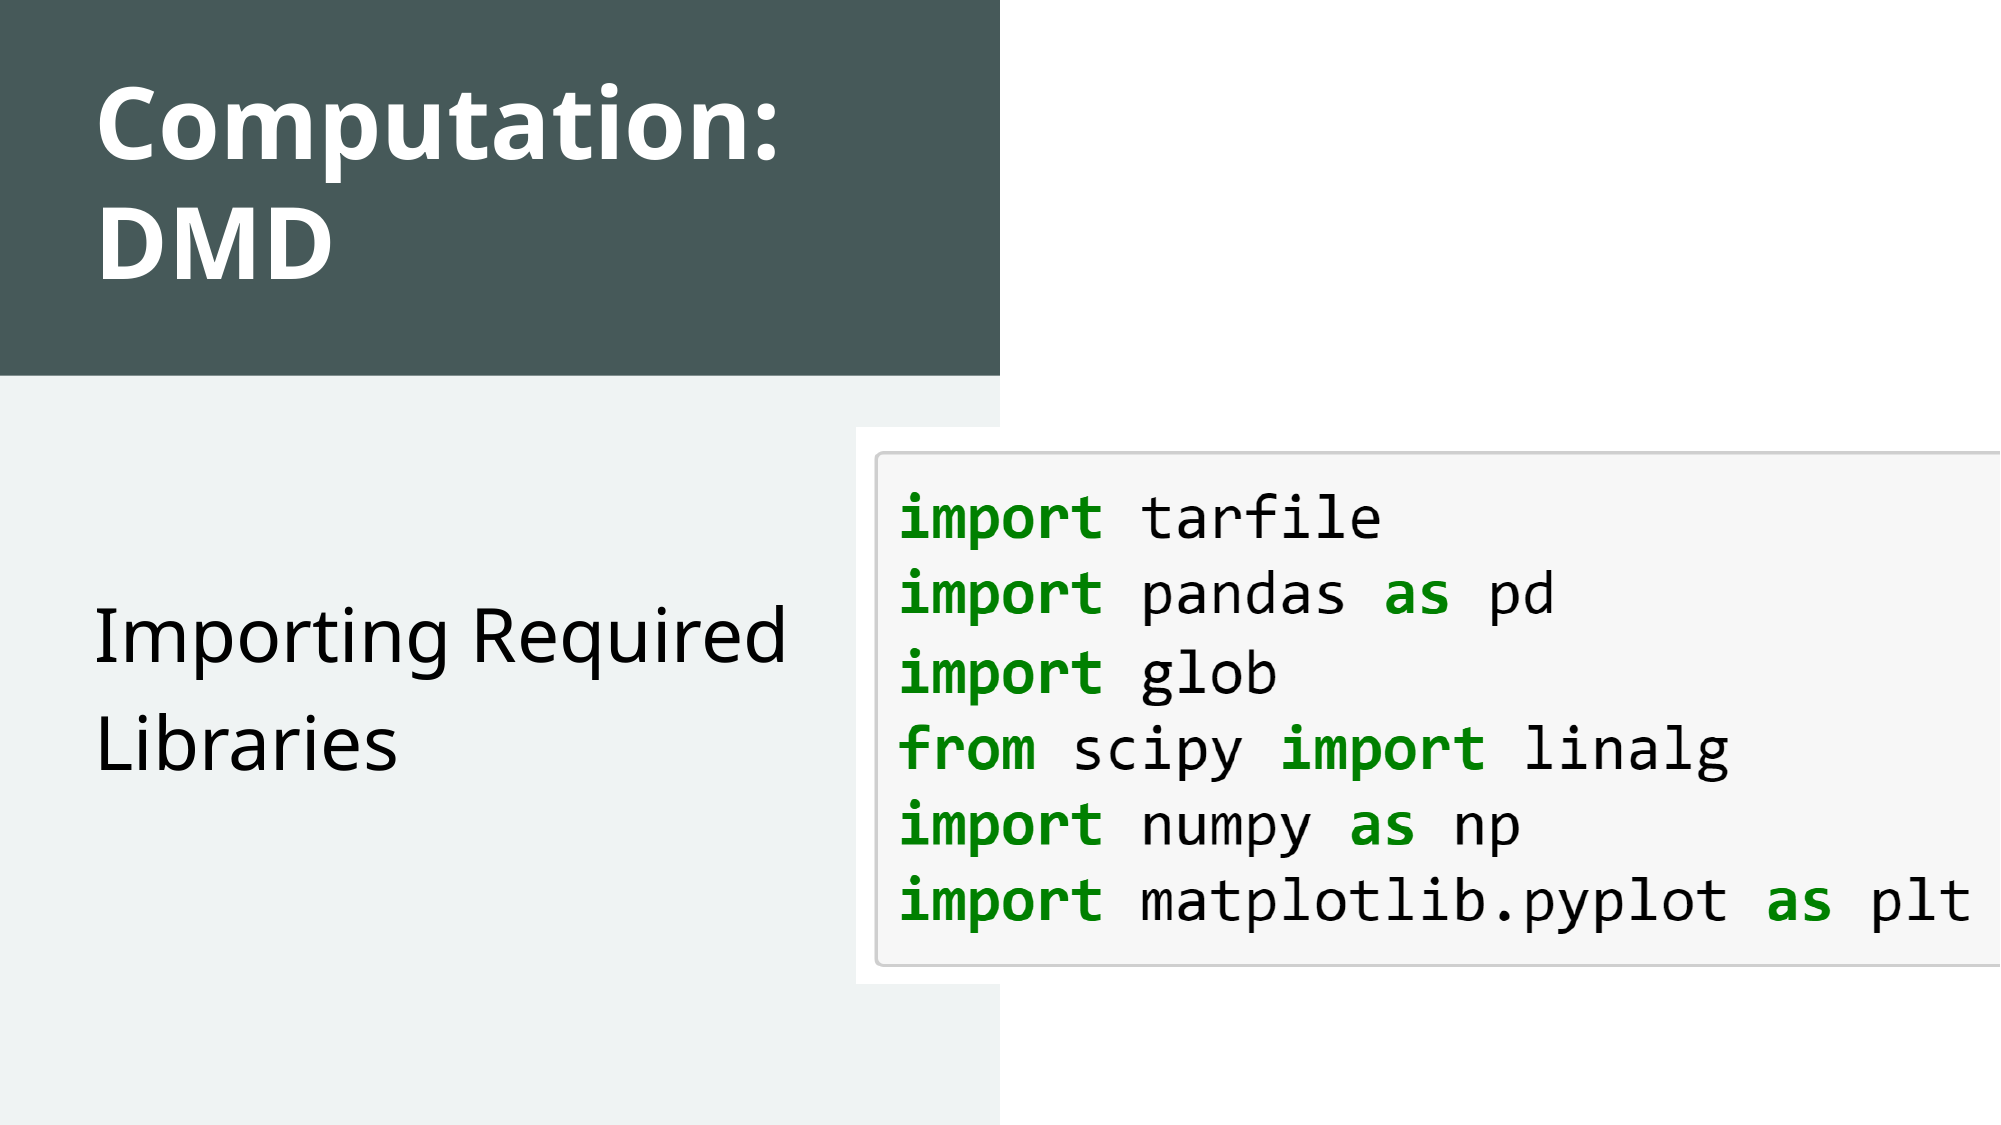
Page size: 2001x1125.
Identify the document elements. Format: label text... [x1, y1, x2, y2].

picture [855, 427, 2000, 984]
list Importing Required Libraries [79, 562, 855, 849]
title Computation: DMD [79, 45, 935, 308]
